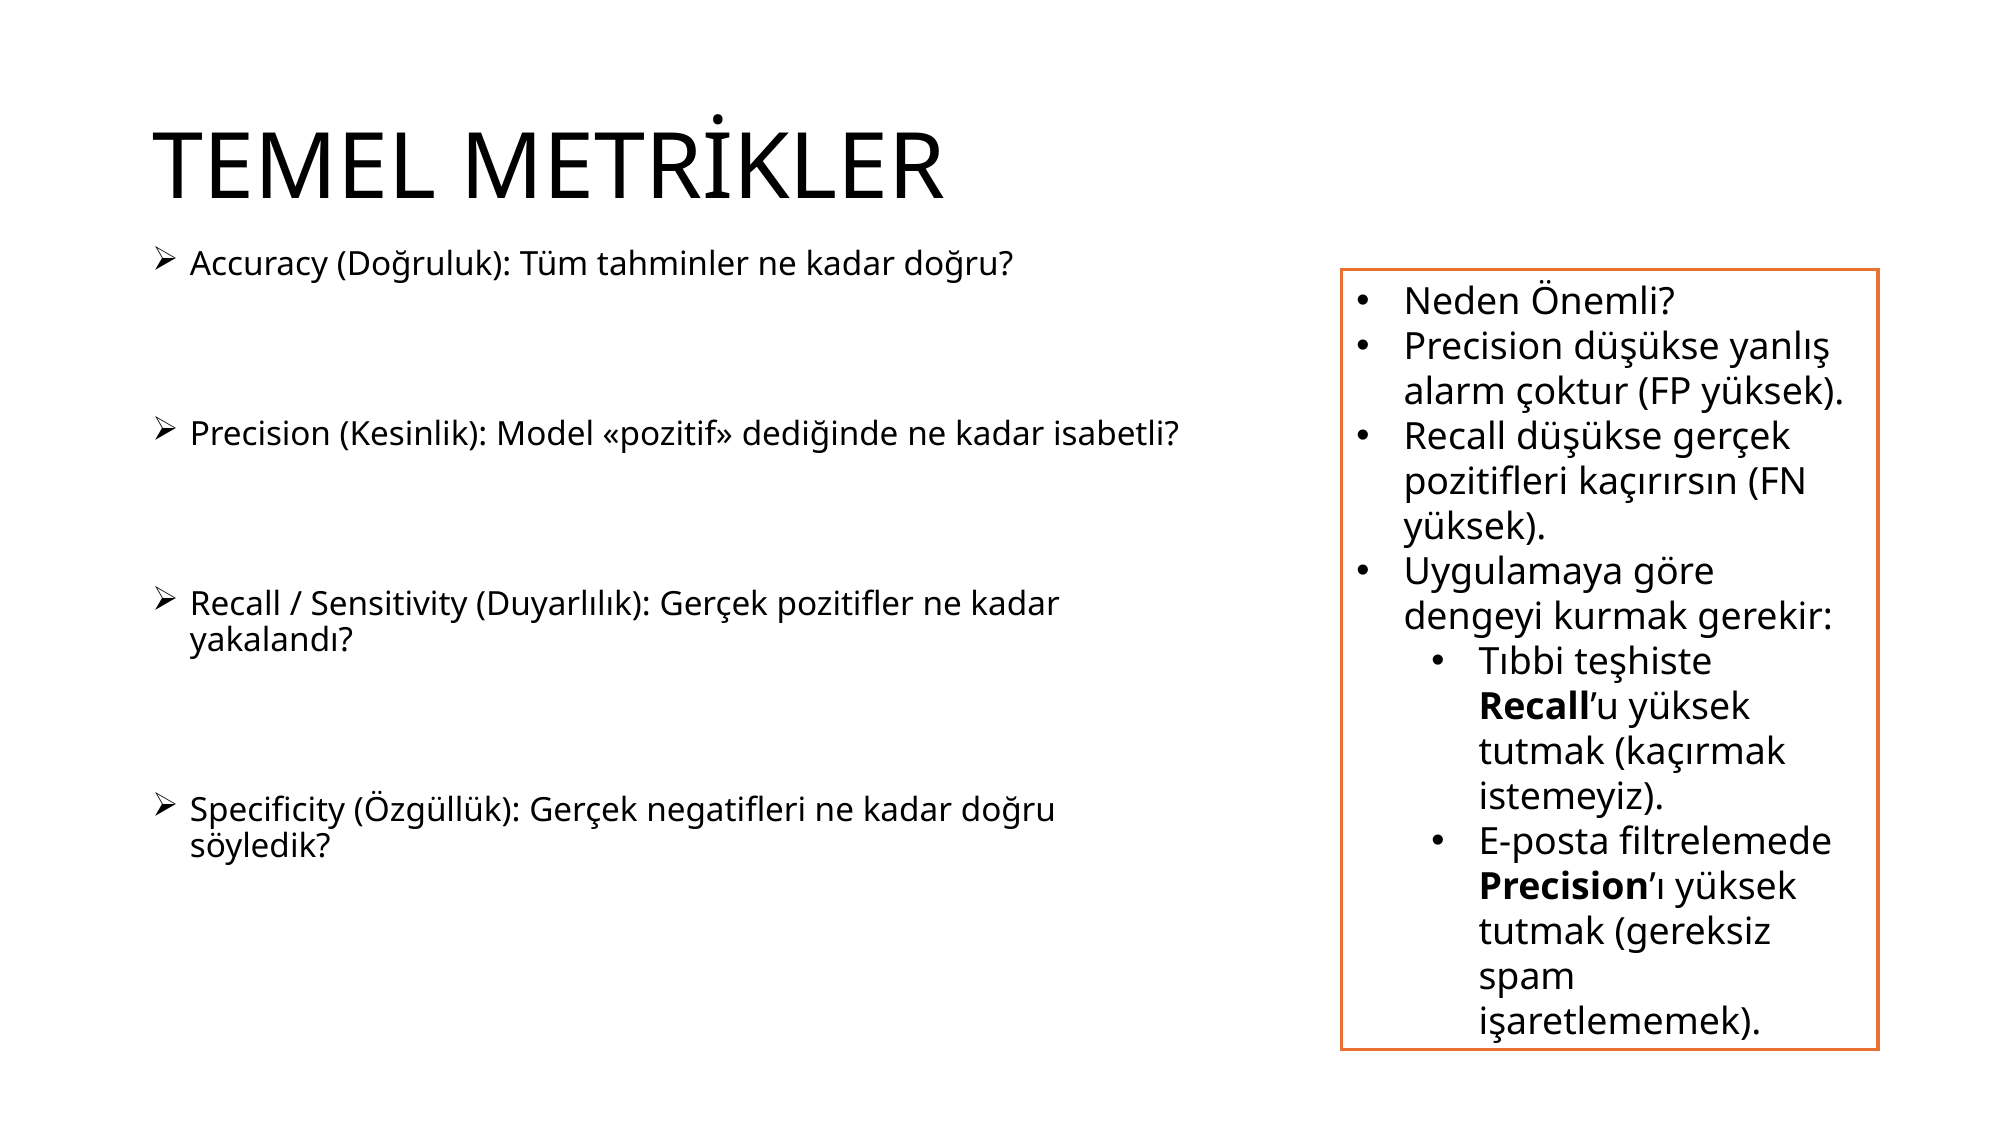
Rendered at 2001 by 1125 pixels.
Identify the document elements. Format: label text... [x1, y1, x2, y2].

title TEMEL METRİKLER [137, 59, 1863, 278]
text_box Neden Önemli? Precision düşükse yanlış alarm çoktur (FP yüksek). Recall düşükse gerçek pozitifleri kaçırırsın (FN yüksek). Uygulamaya göre dengeyi kurmak gerekir: Tıbbi teşhiste Recall’u yüksek tutmak (kaçırmak istemeyiz). E-posta filtrelemede Precision’ı yüksek tutmak (gereksiz spam işaretlememek). [1340, 268, 1880, 1051]
